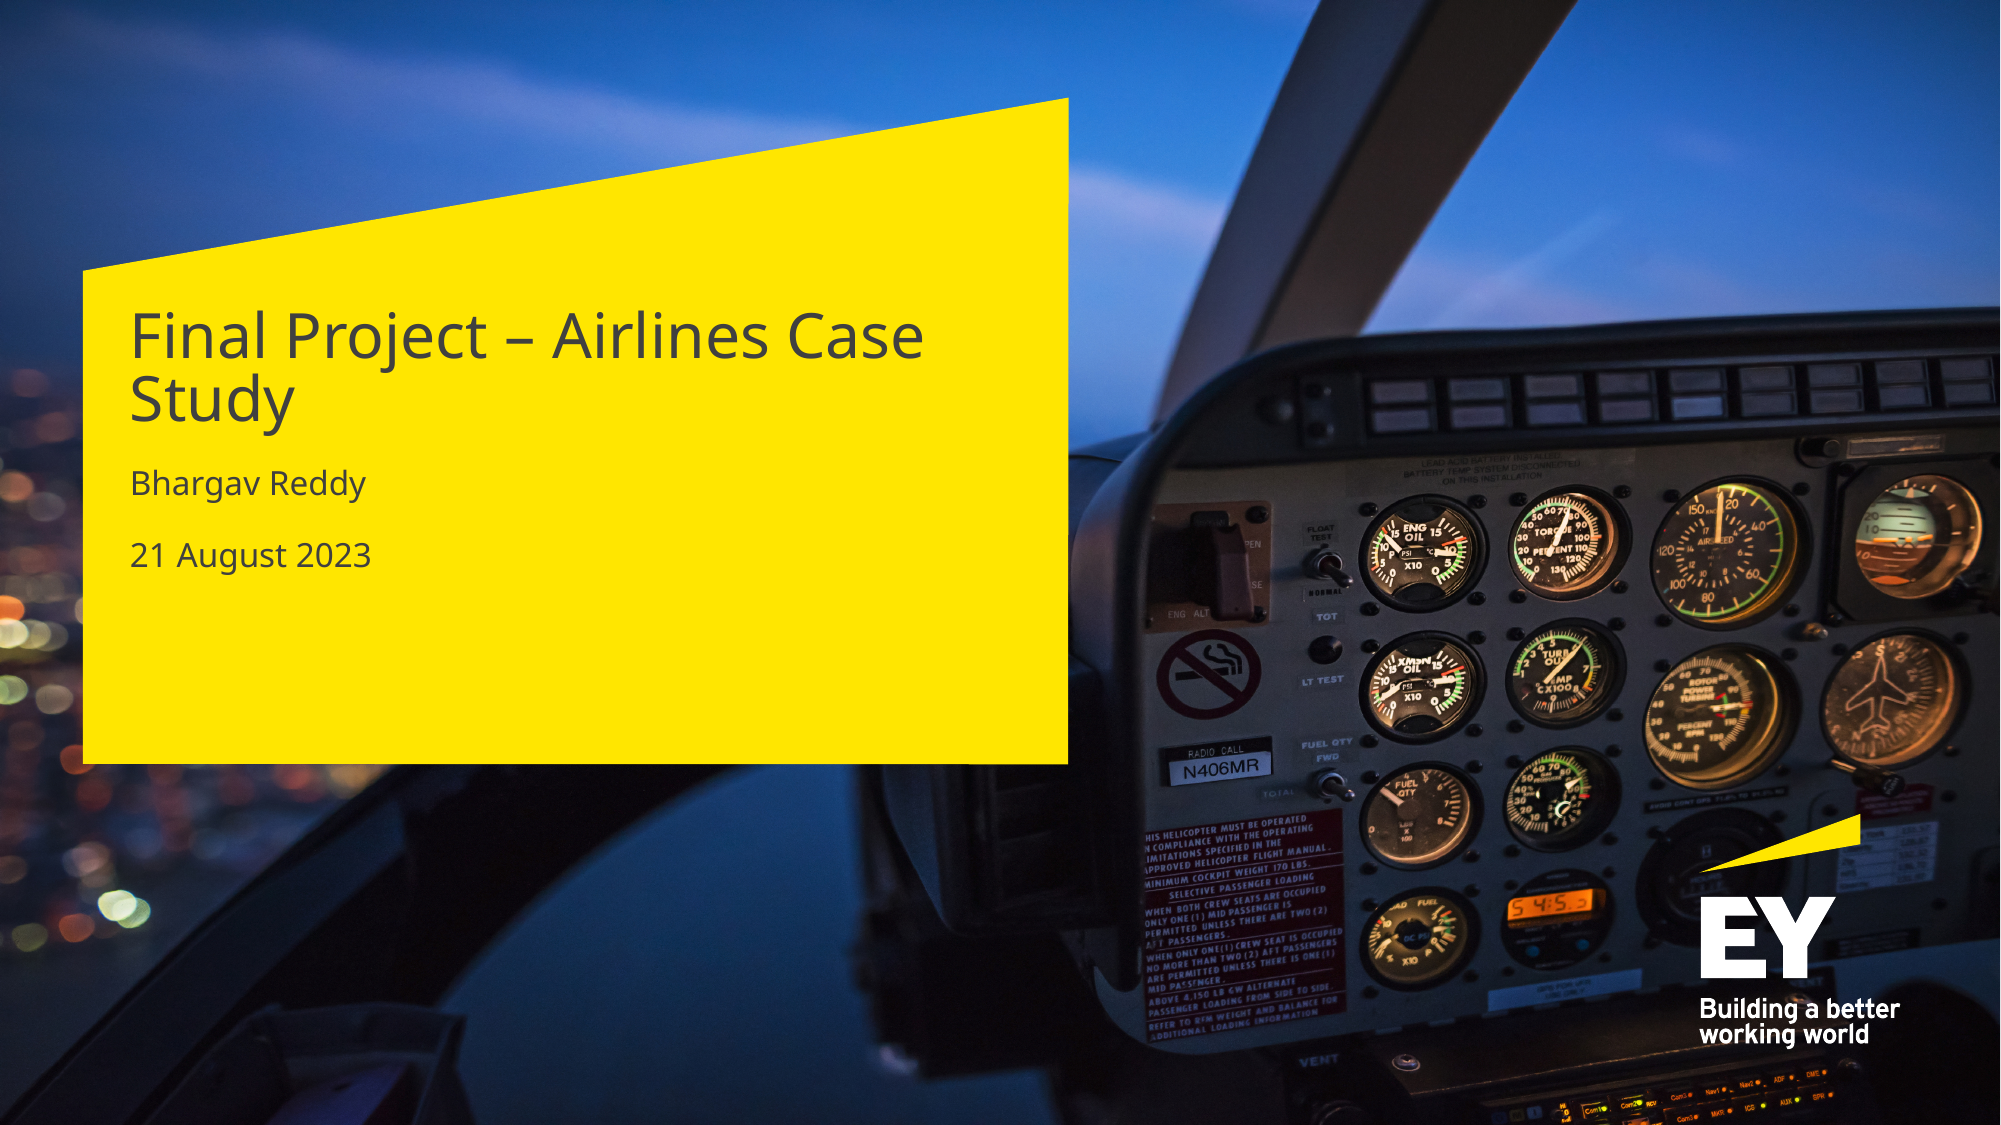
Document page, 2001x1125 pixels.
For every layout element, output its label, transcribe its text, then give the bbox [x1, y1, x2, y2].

picture [0, 0, 2001, 1125]
title Final Project – Airlines Case Study [130, 307, 1020, 449]
subtitle Bhargav Reddy 21 August 2023 [130, 462, 1020, 527]
